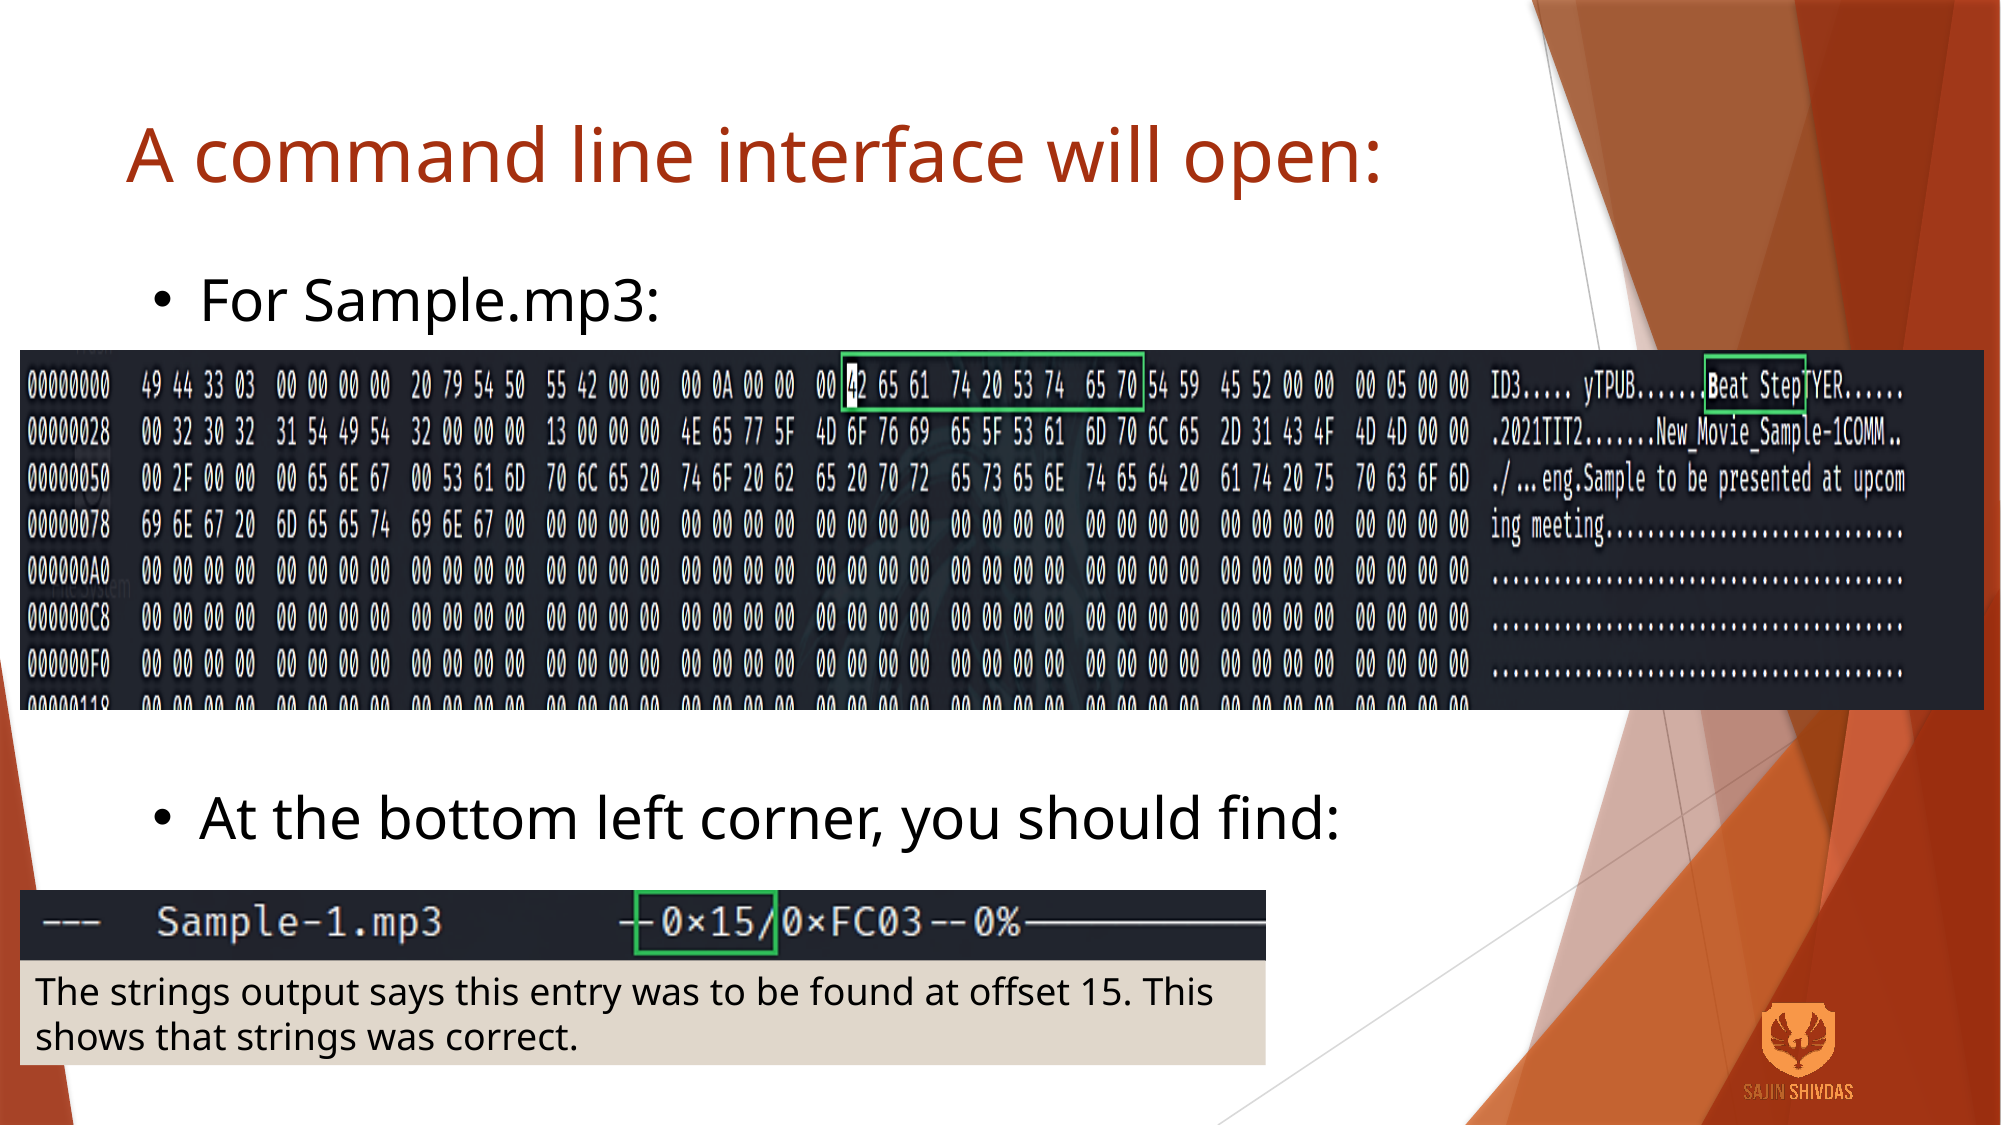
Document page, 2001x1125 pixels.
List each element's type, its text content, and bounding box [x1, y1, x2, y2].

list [19, 350, 1985, 711]
picture [1736, 996, 1863, 1108]
title A command line interface will open: [111, 99, 1522, 317]
text_box The strings output says this entry was to be found at offset 15. This shows that strings was correct. [20, 968, 1266, 1066]
picture [19, 890, 1267, 961]
text_box For Sample.mp3: [137, 256, 1238, 341]
text_box At the bottom left corner, you should find: [137, 774, 1383, 929]
